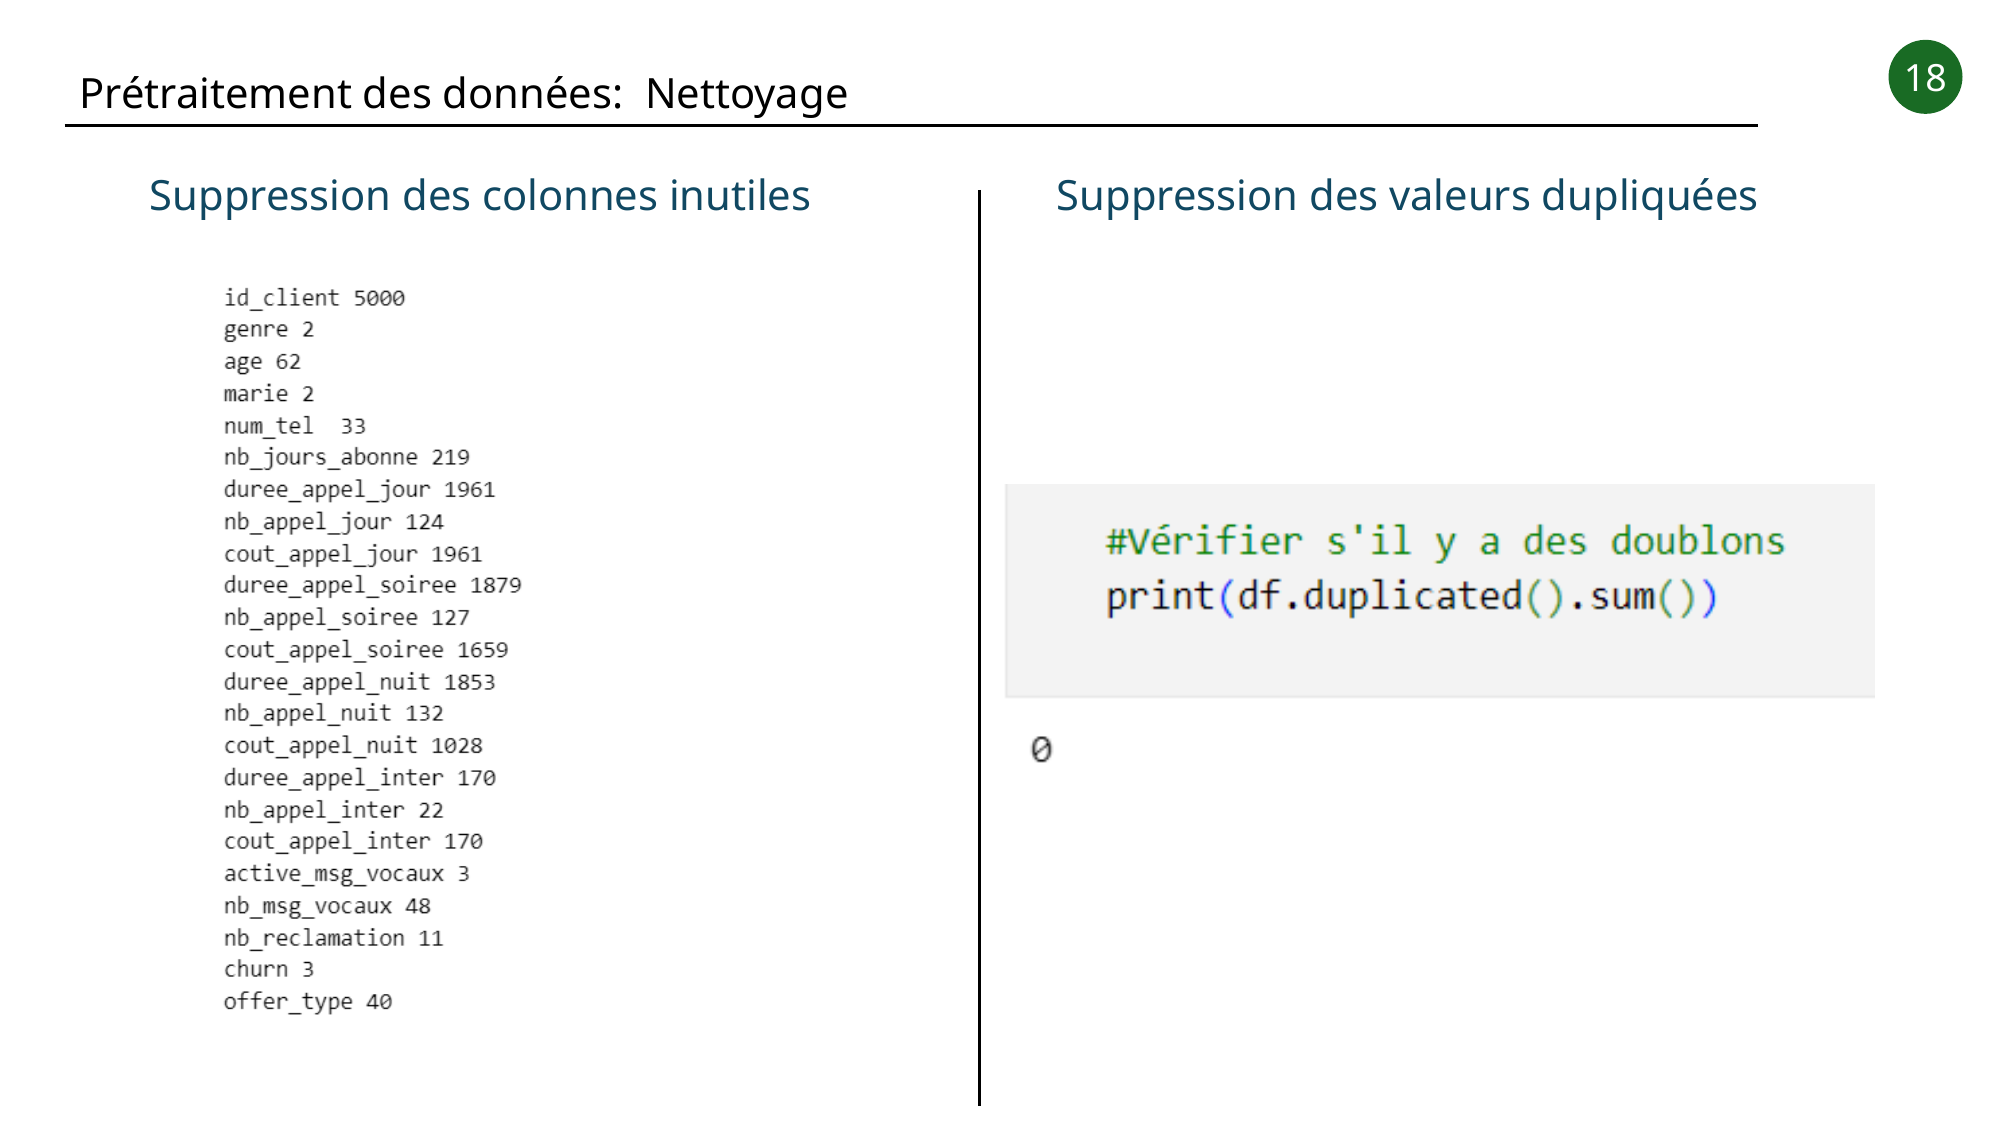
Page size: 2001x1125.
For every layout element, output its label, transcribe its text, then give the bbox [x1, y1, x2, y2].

text_box Suppression des colonnes inutiles [72, 161, 889, 227]
text_box Prétraitement des données: Nettoyage [64, 59, 1030, 124]
text_box Suppression des valeurs dupliquées [999, 161, 1817, 227]
text_box 18 [1886, 38, 1965, 116]
picture [208, 272, 754, 1024]
picture [999, 484, 1876, 800]
